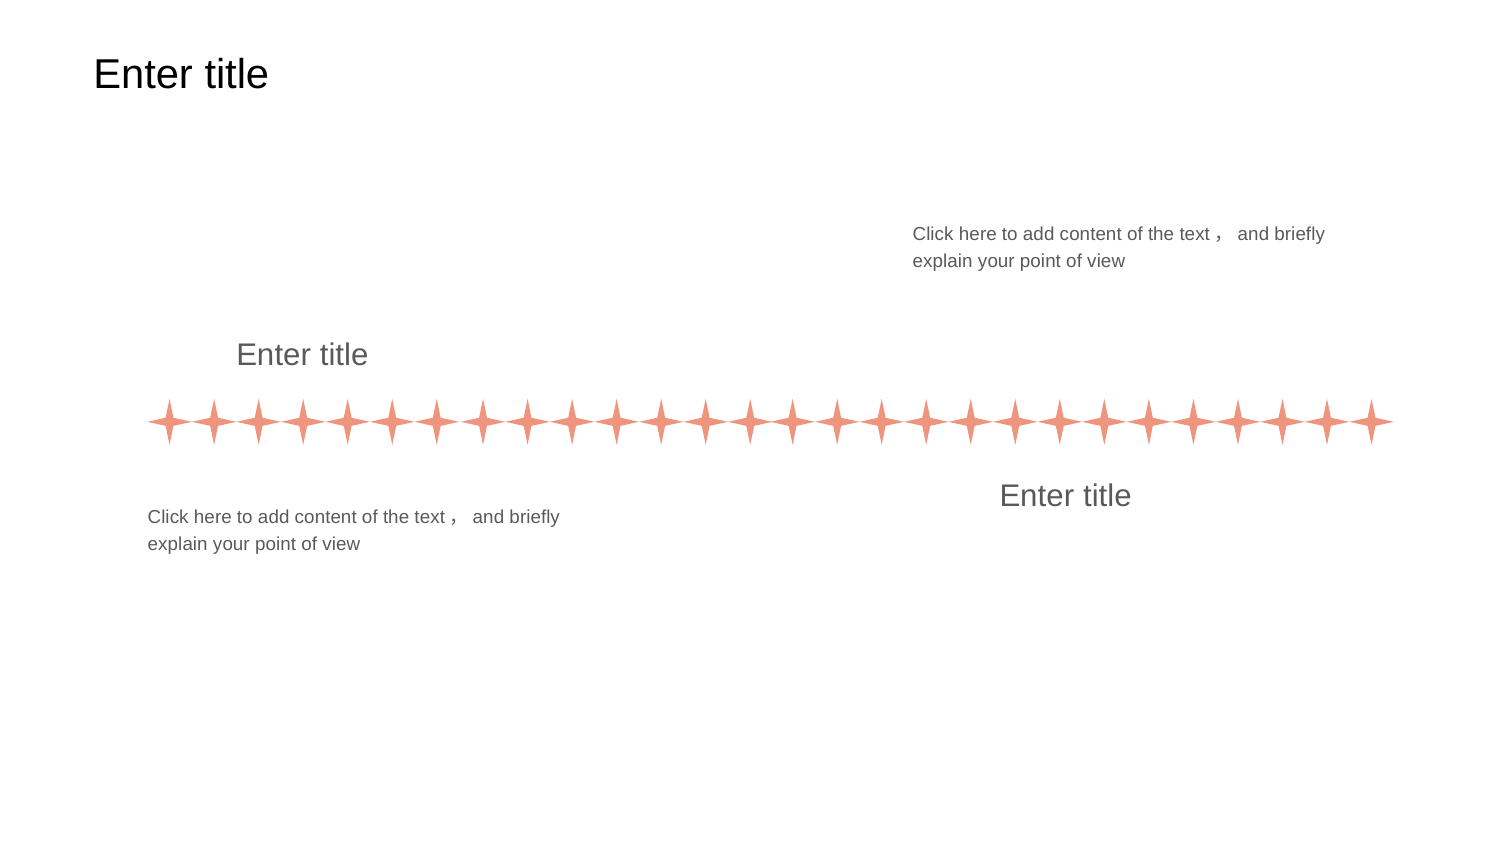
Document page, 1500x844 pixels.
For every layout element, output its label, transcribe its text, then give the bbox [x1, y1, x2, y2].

text_box Click here to add content of the text，and briefly explain your point of view [897, 209, 1391, 279]
text_box Enter title [984, 468, 1297, 521]
text_box Enter title [221, 327, 534, 380]
text_box Enter title [78, 39, 285, 104]
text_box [147, 398, 1395, 446]
text_box Click here to add content of the text，and briefly explain your point of view [132, 492, 626, 562]
